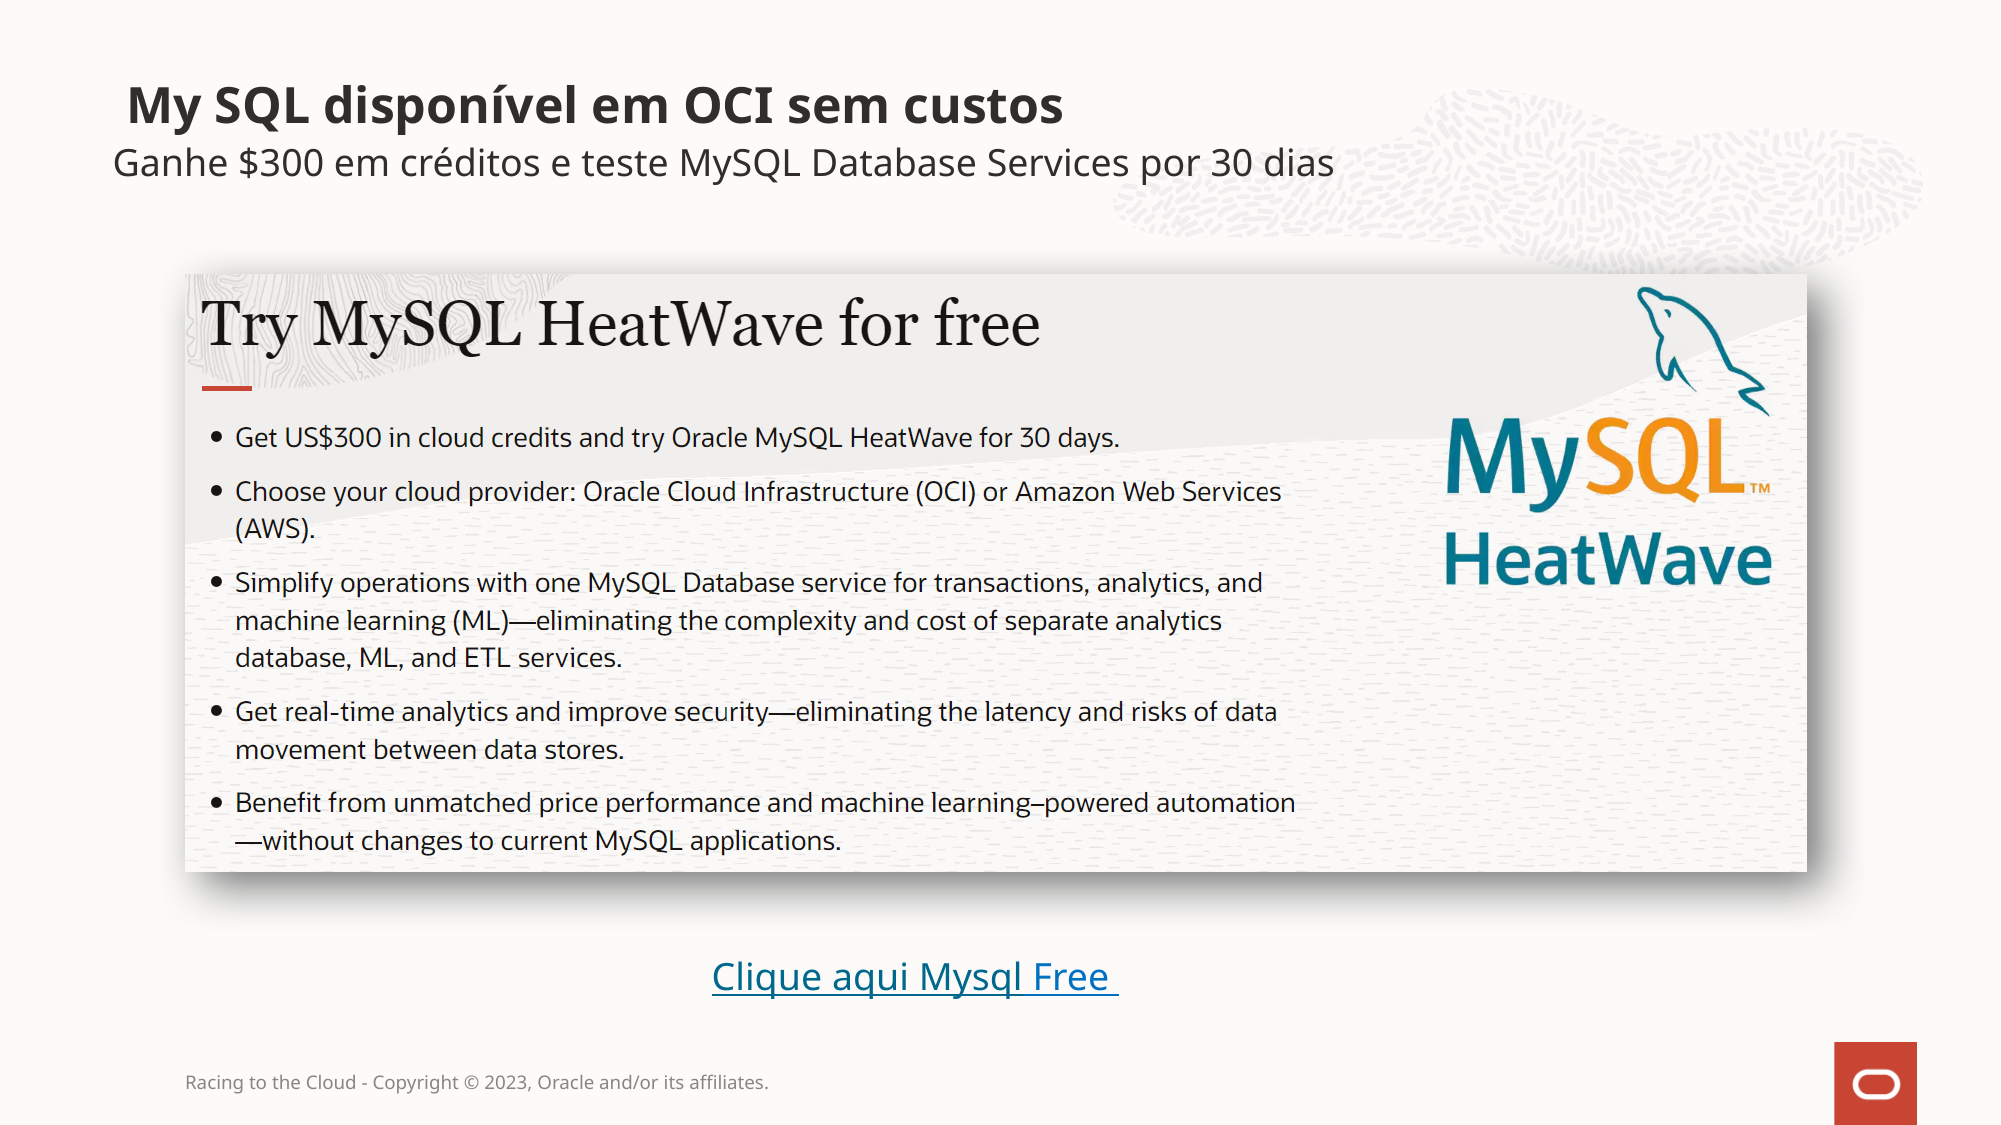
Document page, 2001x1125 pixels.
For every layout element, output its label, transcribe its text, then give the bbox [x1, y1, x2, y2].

text_box Ganhe $300 em créditos e teste MySQL Database Services por 30 dias [97, 131, 1351, 192]
text_box Clique aqui Mysql Free [656, 921, 1185, 1012]
footer Racing to the Cloud - Copyright © 2023, Oracle and/or its affiliates. [185, 1053, 1128, 1114]
picture [184, 44, 1934, 872]
title My SQL disponível em OCI sem custos [126, 0, 1877, 135]
